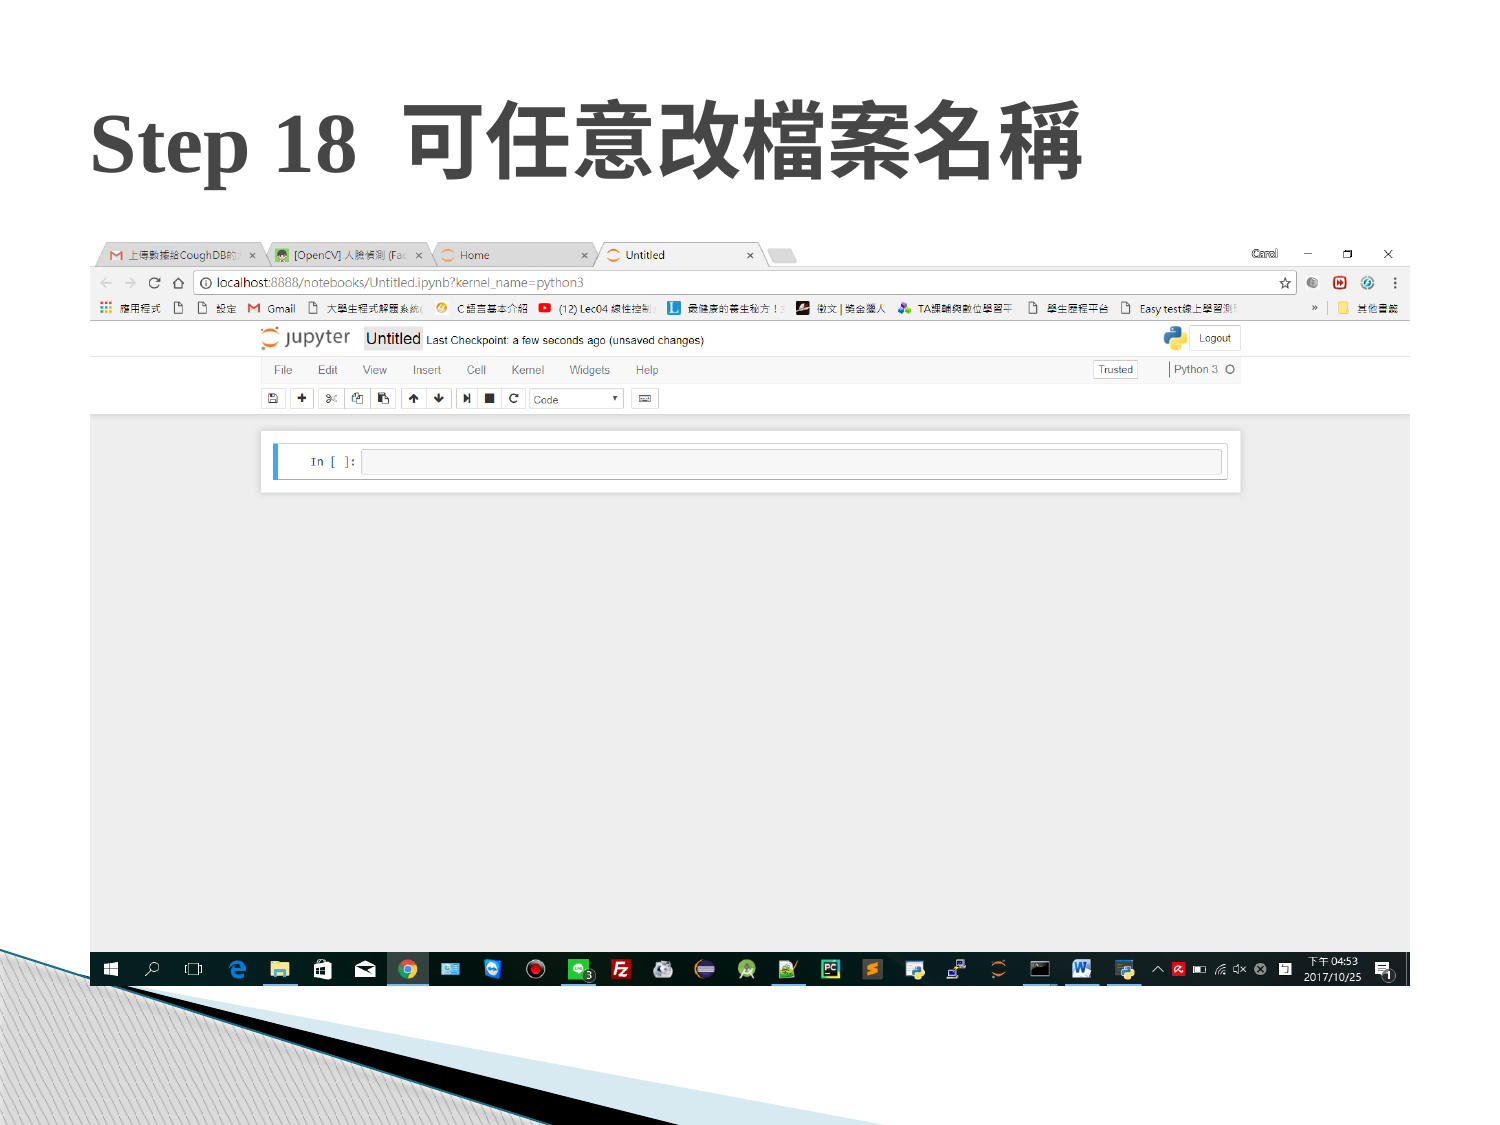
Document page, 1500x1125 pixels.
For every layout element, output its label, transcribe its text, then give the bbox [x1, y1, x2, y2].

title Step 18 可任意改檔案名稱 [75, 45, 1425, 233]
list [89, 242, 1411, 986]
